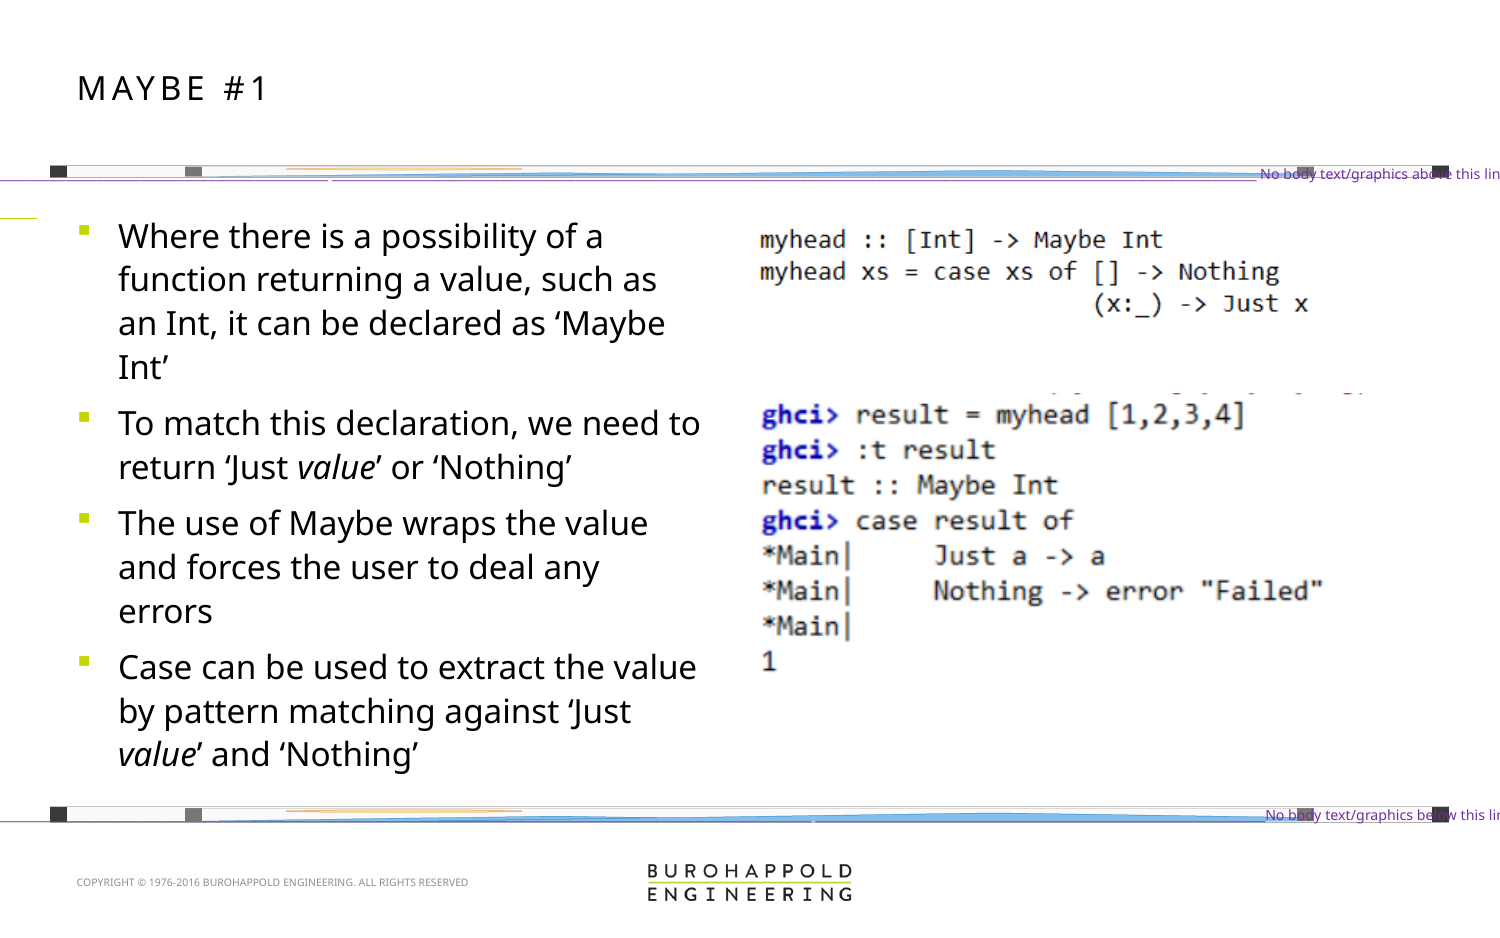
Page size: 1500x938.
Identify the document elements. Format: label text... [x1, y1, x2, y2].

list Where there is a possibility of a function returning a value, such as an Int, it can be declared as ‘Maybe Int’ To match this declaration, we need to return ‘Just value’ or ‘Nothing’ The use of Maybe wraps the value and forces the user to deal any errors Case can be used to extract the value by pattern matching against ‘Just value’ and ‘Nothing’ [76, 210, 703, 805]
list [758, 209, 1378, 349]
picture [0, 164, 1500, 178]
title Maybe #1 [76, 67, 975, 108]
picture [631, 848, 868, 917]
picture [758, 393, 1446, 681]
picture [0, 806, 1500, 823]
